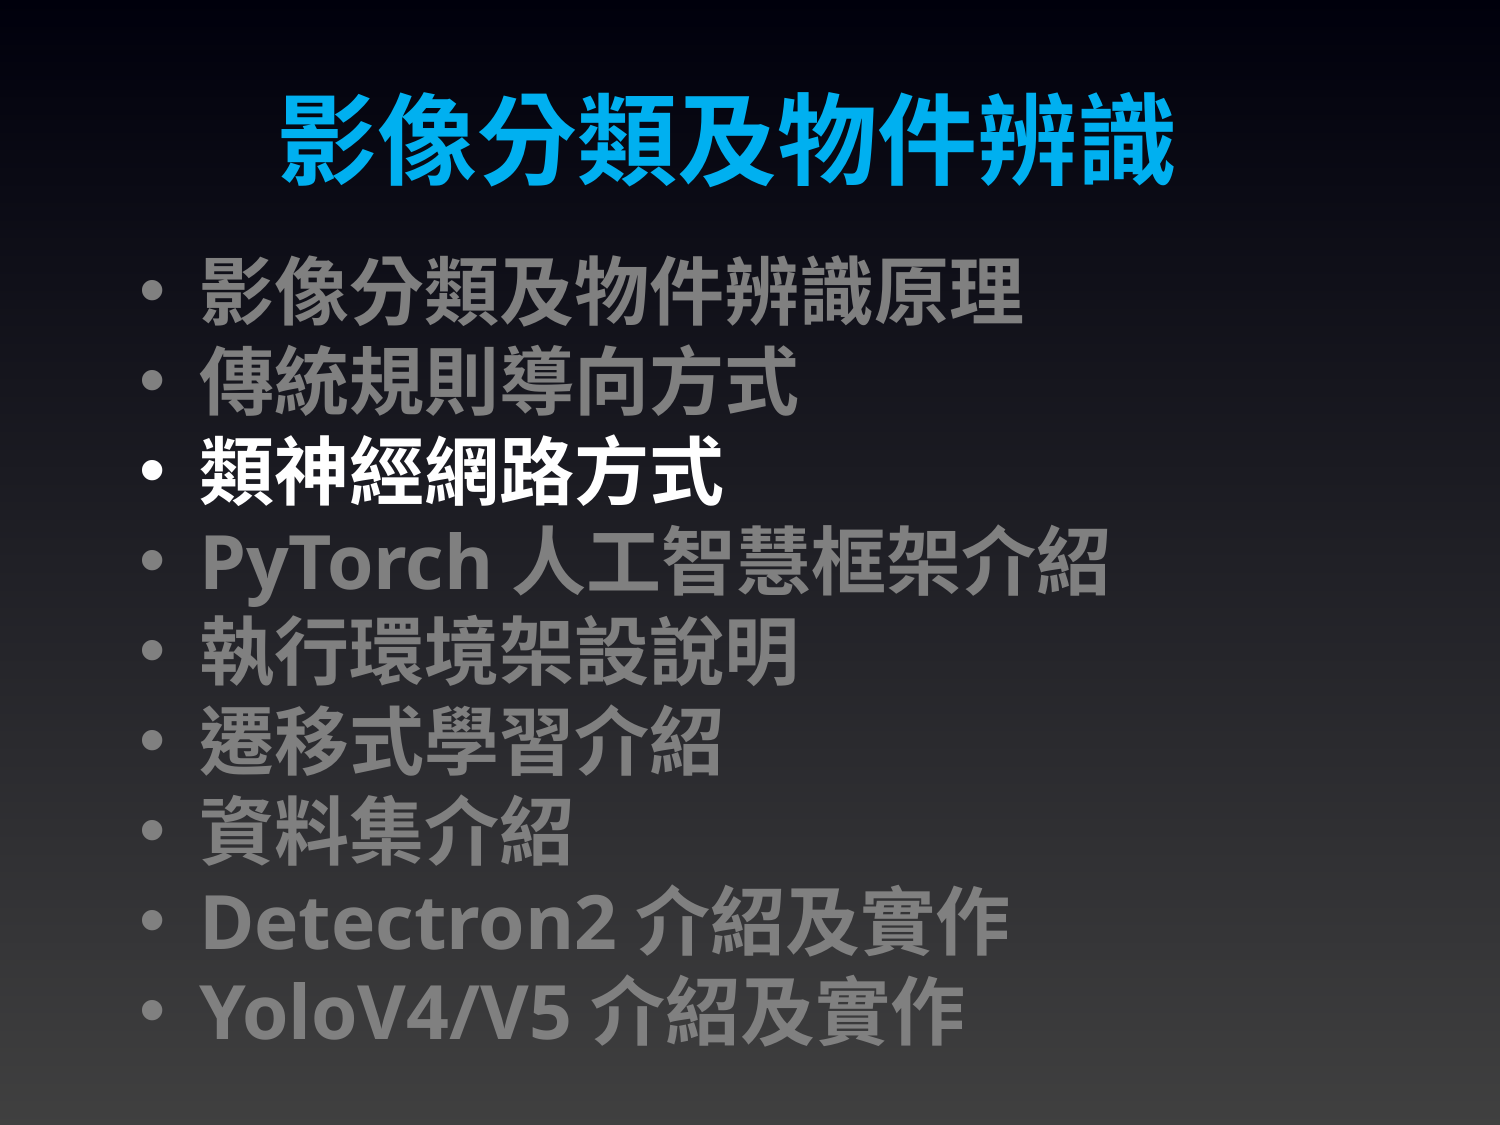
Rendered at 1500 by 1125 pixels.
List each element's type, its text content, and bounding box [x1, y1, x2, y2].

text_box 影像分類及物件辨識 [262, 49, 1375, 213]
text_box 影像分類及物件辨識原理 傳統規則導向方式 類神經網路方式 PyTorch人工智慧框架介紹 執行環境架設說明 遷移式學習介紹 資料集介紹 Detectron2介紹及實作 YoloV4/V5介紹及實作 [125, 237, 1425, 1063]
